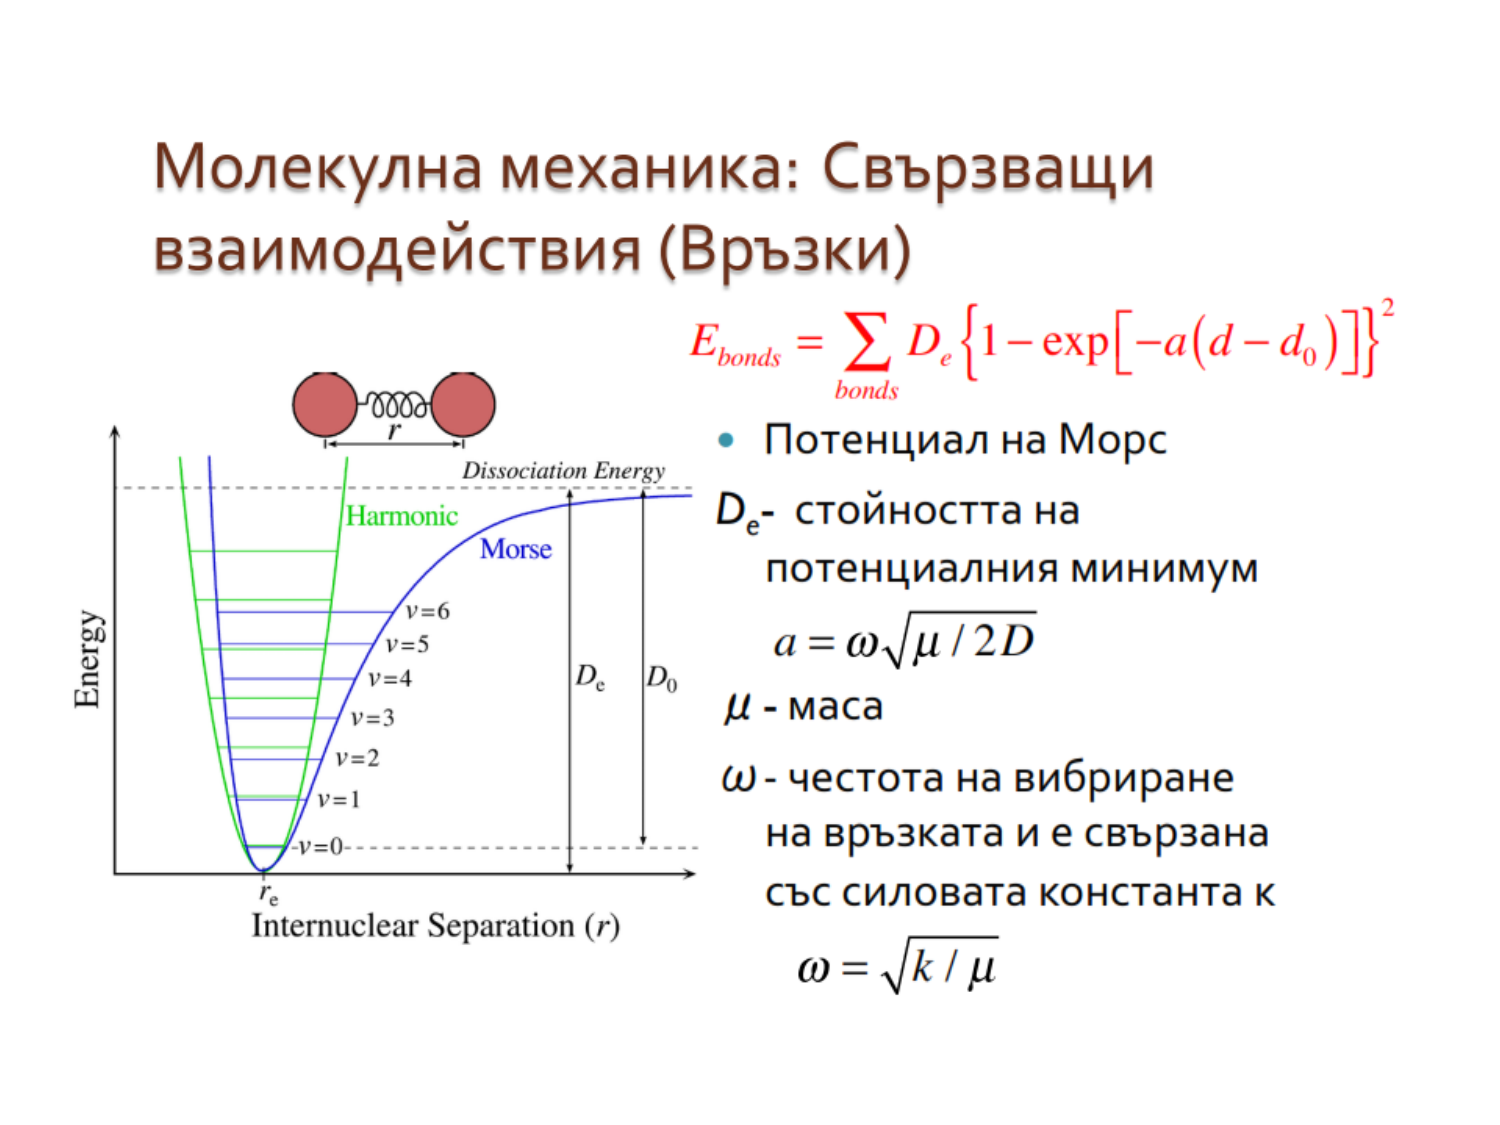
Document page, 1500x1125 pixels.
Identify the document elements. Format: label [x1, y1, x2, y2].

picture [67, 108, 1432, 1017]
